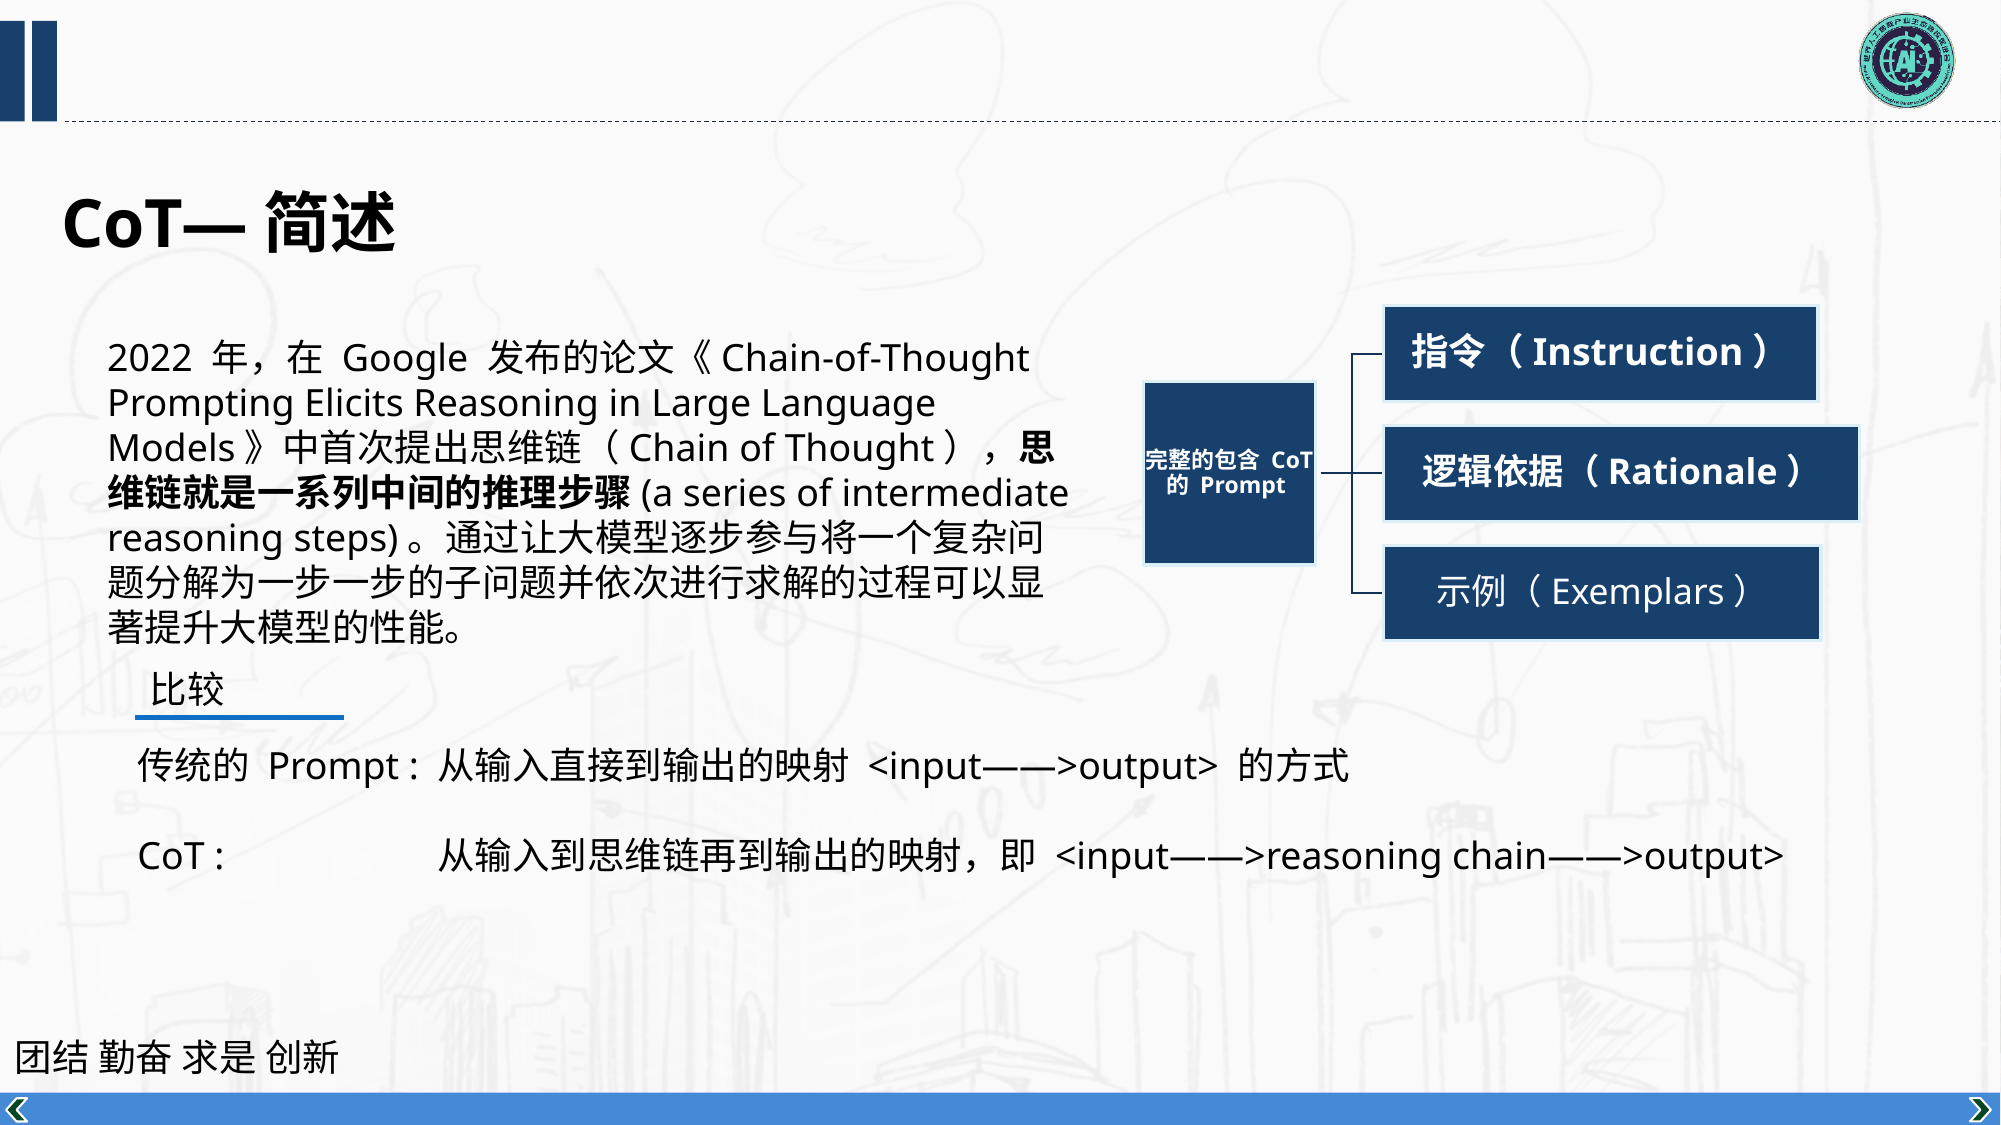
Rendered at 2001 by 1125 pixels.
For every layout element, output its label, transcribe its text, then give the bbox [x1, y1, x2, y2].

text_box 传统的 Prompt : 从输入直接到输出的映射 <input——>output> 的方式 CoT : 从输入到思维链再到输出的映射，即 <input——>reasoning chain——>output> [122, 734, 1949, 885]
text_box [1065, 221, 1932, 726]
picture [1857, 11, 1956, 110]
text_box CoT—简述 [46, 173, 1054, 268]
text_box 比较 [135, 658, 618, 719]
text_box 2022 年，在 Google 发布的论文《Chain-of-Thought Prompting Elicits Reasoning in Large Language Models》中首次提出思维链（Chain of Thought），思维链就是一系列中间的推理步骤(a series of intermediate reasoning steps)。通过让大模型逐步参与将一个复杂问题分解为一步一步的子问题并依次进行求解的过程可以显著提升大模型的性能。 [92, 326, 1065, 657]
